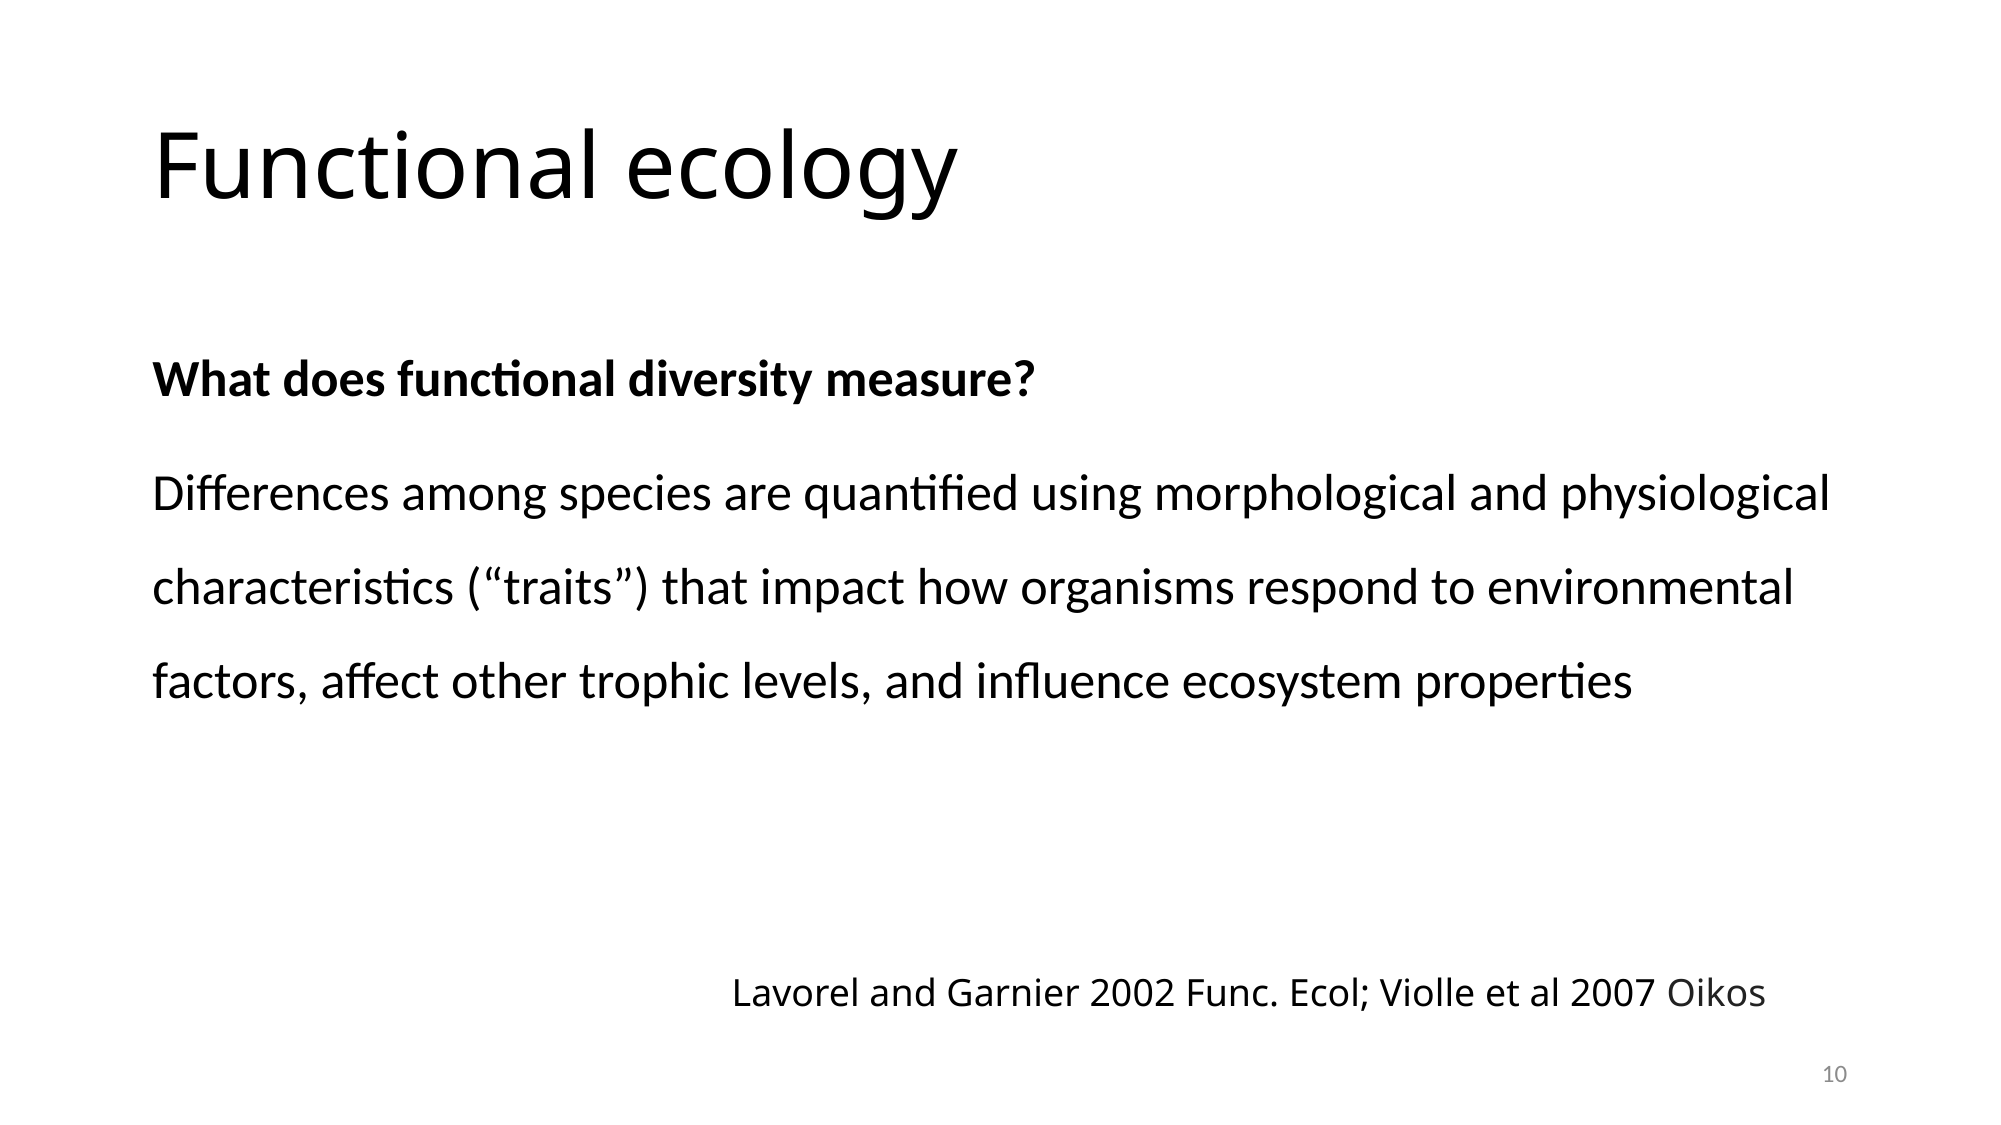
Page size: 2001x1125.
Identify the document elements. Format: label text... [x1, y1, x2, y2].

text_box Lavorel and Garnier 2002 Func. Ecol; Violle et al 2007 Oikos [716, 961, 1782, 1022]
slide_number 10 [1412, 1042, 1863, 1103]
list What does functional diversity measure? Differences among species are quantified using morphological and physiological characteristics (“traits”) that impact how organisms respond to environmental factors, affect other trophic levels, and influence ecosystem properties [137, 299, 1863, 1014]
text_box Elizabeth Builes [1784, 1001, 2000, 1092]
title Functional ecology [137, 59, 1863, 278]
